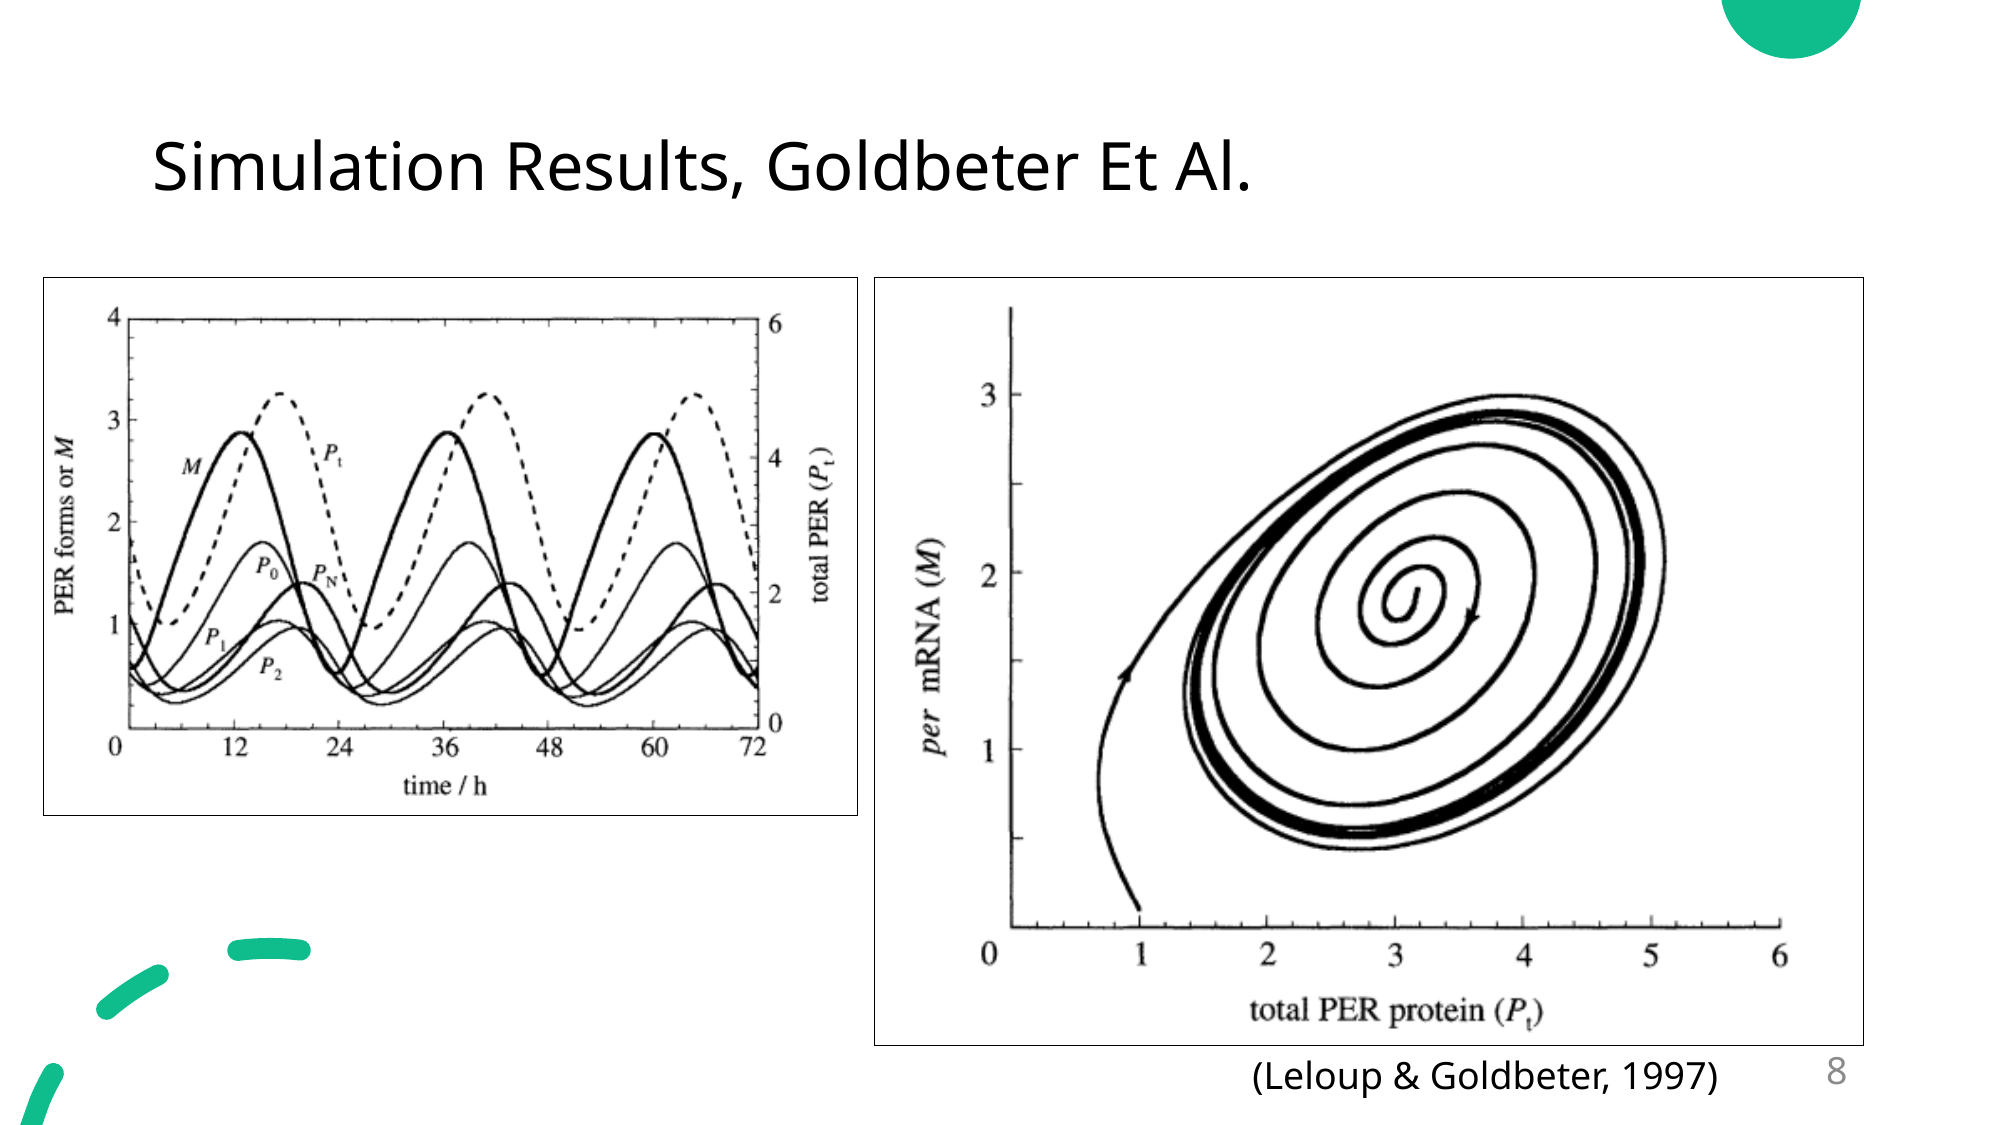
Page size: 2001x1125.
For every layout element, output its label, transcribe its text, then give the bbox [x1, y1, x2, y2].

picture [874, 277, 1864, 1046]
text_box (Leloup & Goldbeter, 1997) [1237, 1046, 1767, 1105]
title Simulation Results, Goldbeter Et Al. [137, 59, 1863, 278]
picture [43, 277, 858, 816]
slide_number 8 [1767, 1046, 1863, 1103]
